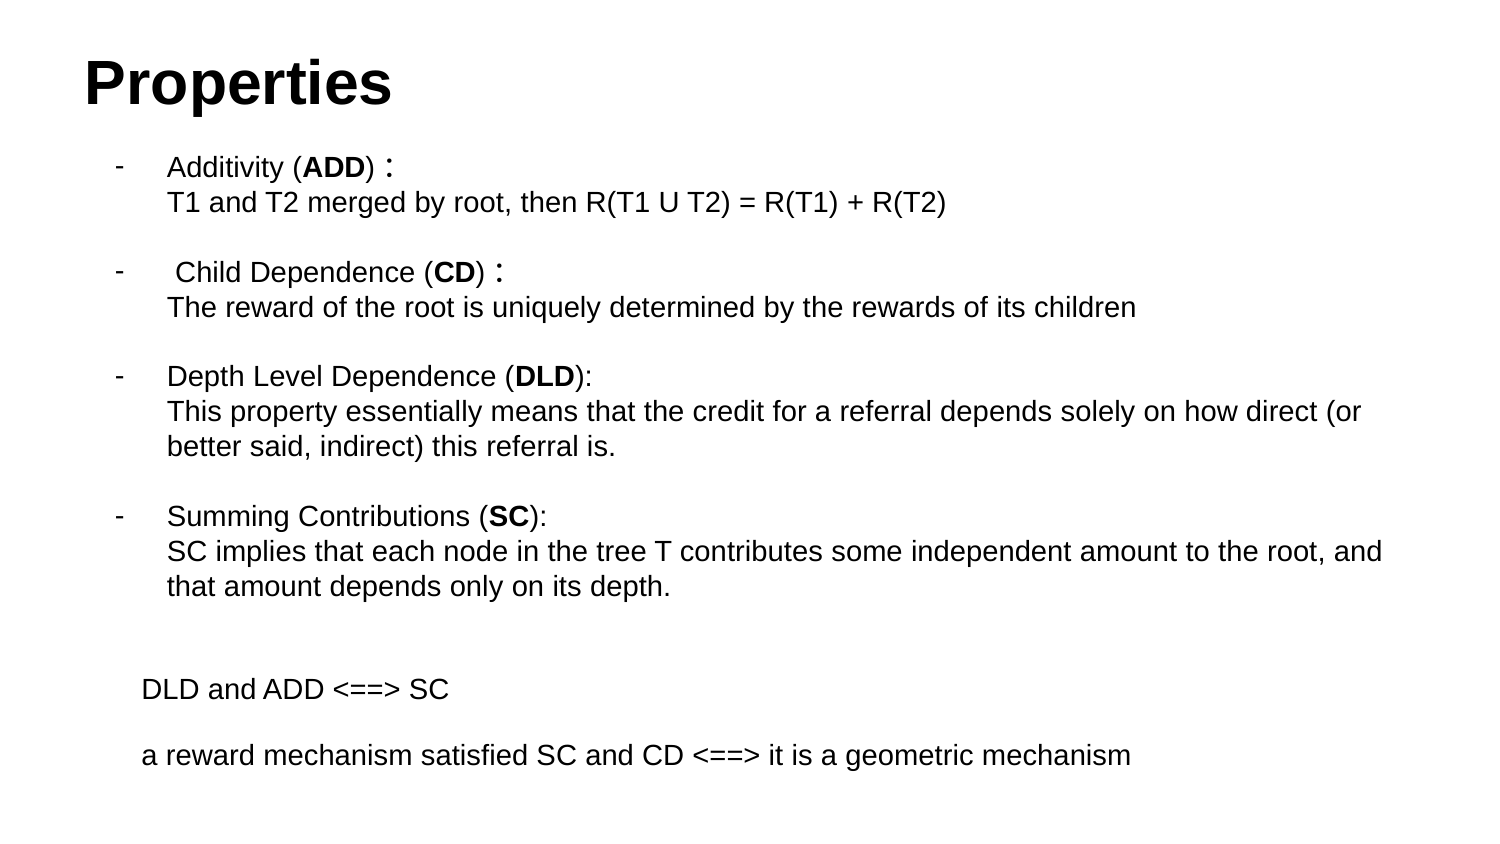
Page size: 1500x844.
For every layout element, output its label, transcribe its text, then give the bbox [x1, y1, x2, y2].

text_box DLD and ADD <==> SC [126, 655, 619, 720]
text_box Properties [69, 27, 1247, 132]
text_box Additivity (ADD)： T1 and T2 merged by root, then R(T1 U T2) = R(T1) + R(T2) Child Dependence (CD)： The reward of the root is uniquely determined by the rewards of its children Depth Level Dependence (DLD): This property essentially means that the credit for a referral depends solely on how direct (or better said, indirect) this referral is. Summing Contributions (SC): SC implies that each node in the tree T contributes some independent amount to the root, and that amount depends only on its depth. [76, 132, 1423, 688]
text_box a reward mechanism satisfied SC and CD <==> it is a geometric mechanism [126, 720, 1429, 786]
